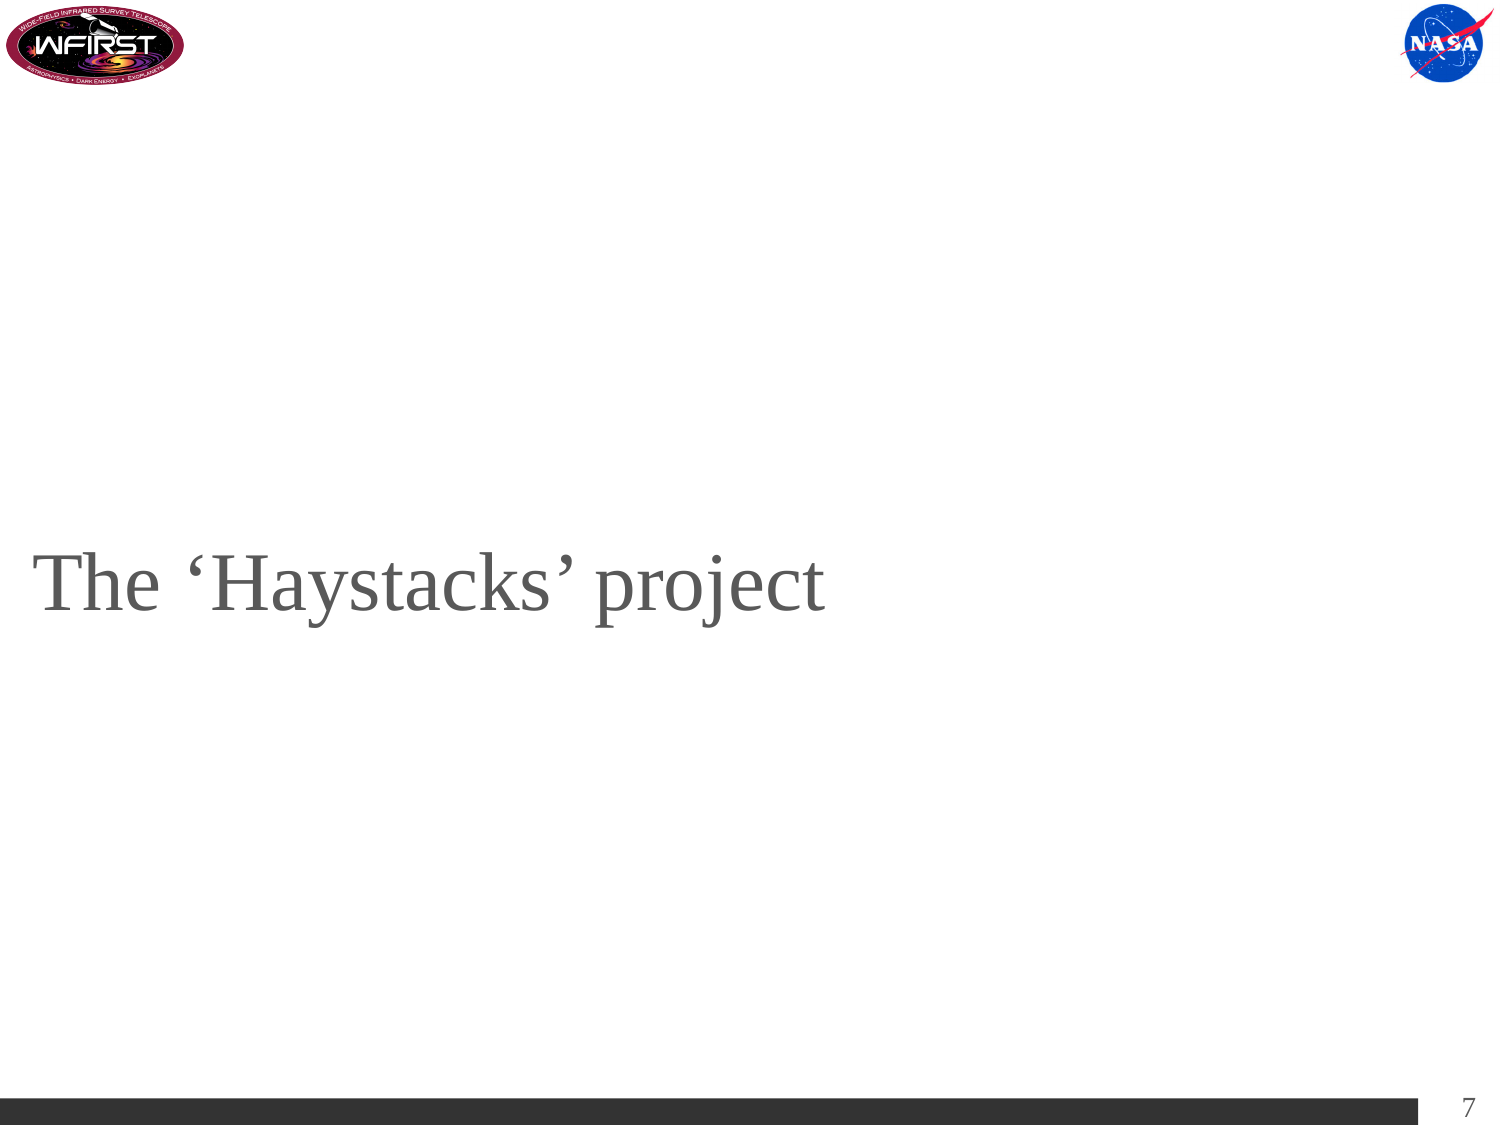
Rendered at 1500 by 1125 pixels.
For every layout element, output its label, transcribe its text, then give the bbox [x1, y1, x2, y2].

picture [1, 0, 191, 89]
picture [1394, 3, 1500, 83]
list The ‘Haystacks’ project [17, 130, 1487, 1105]
